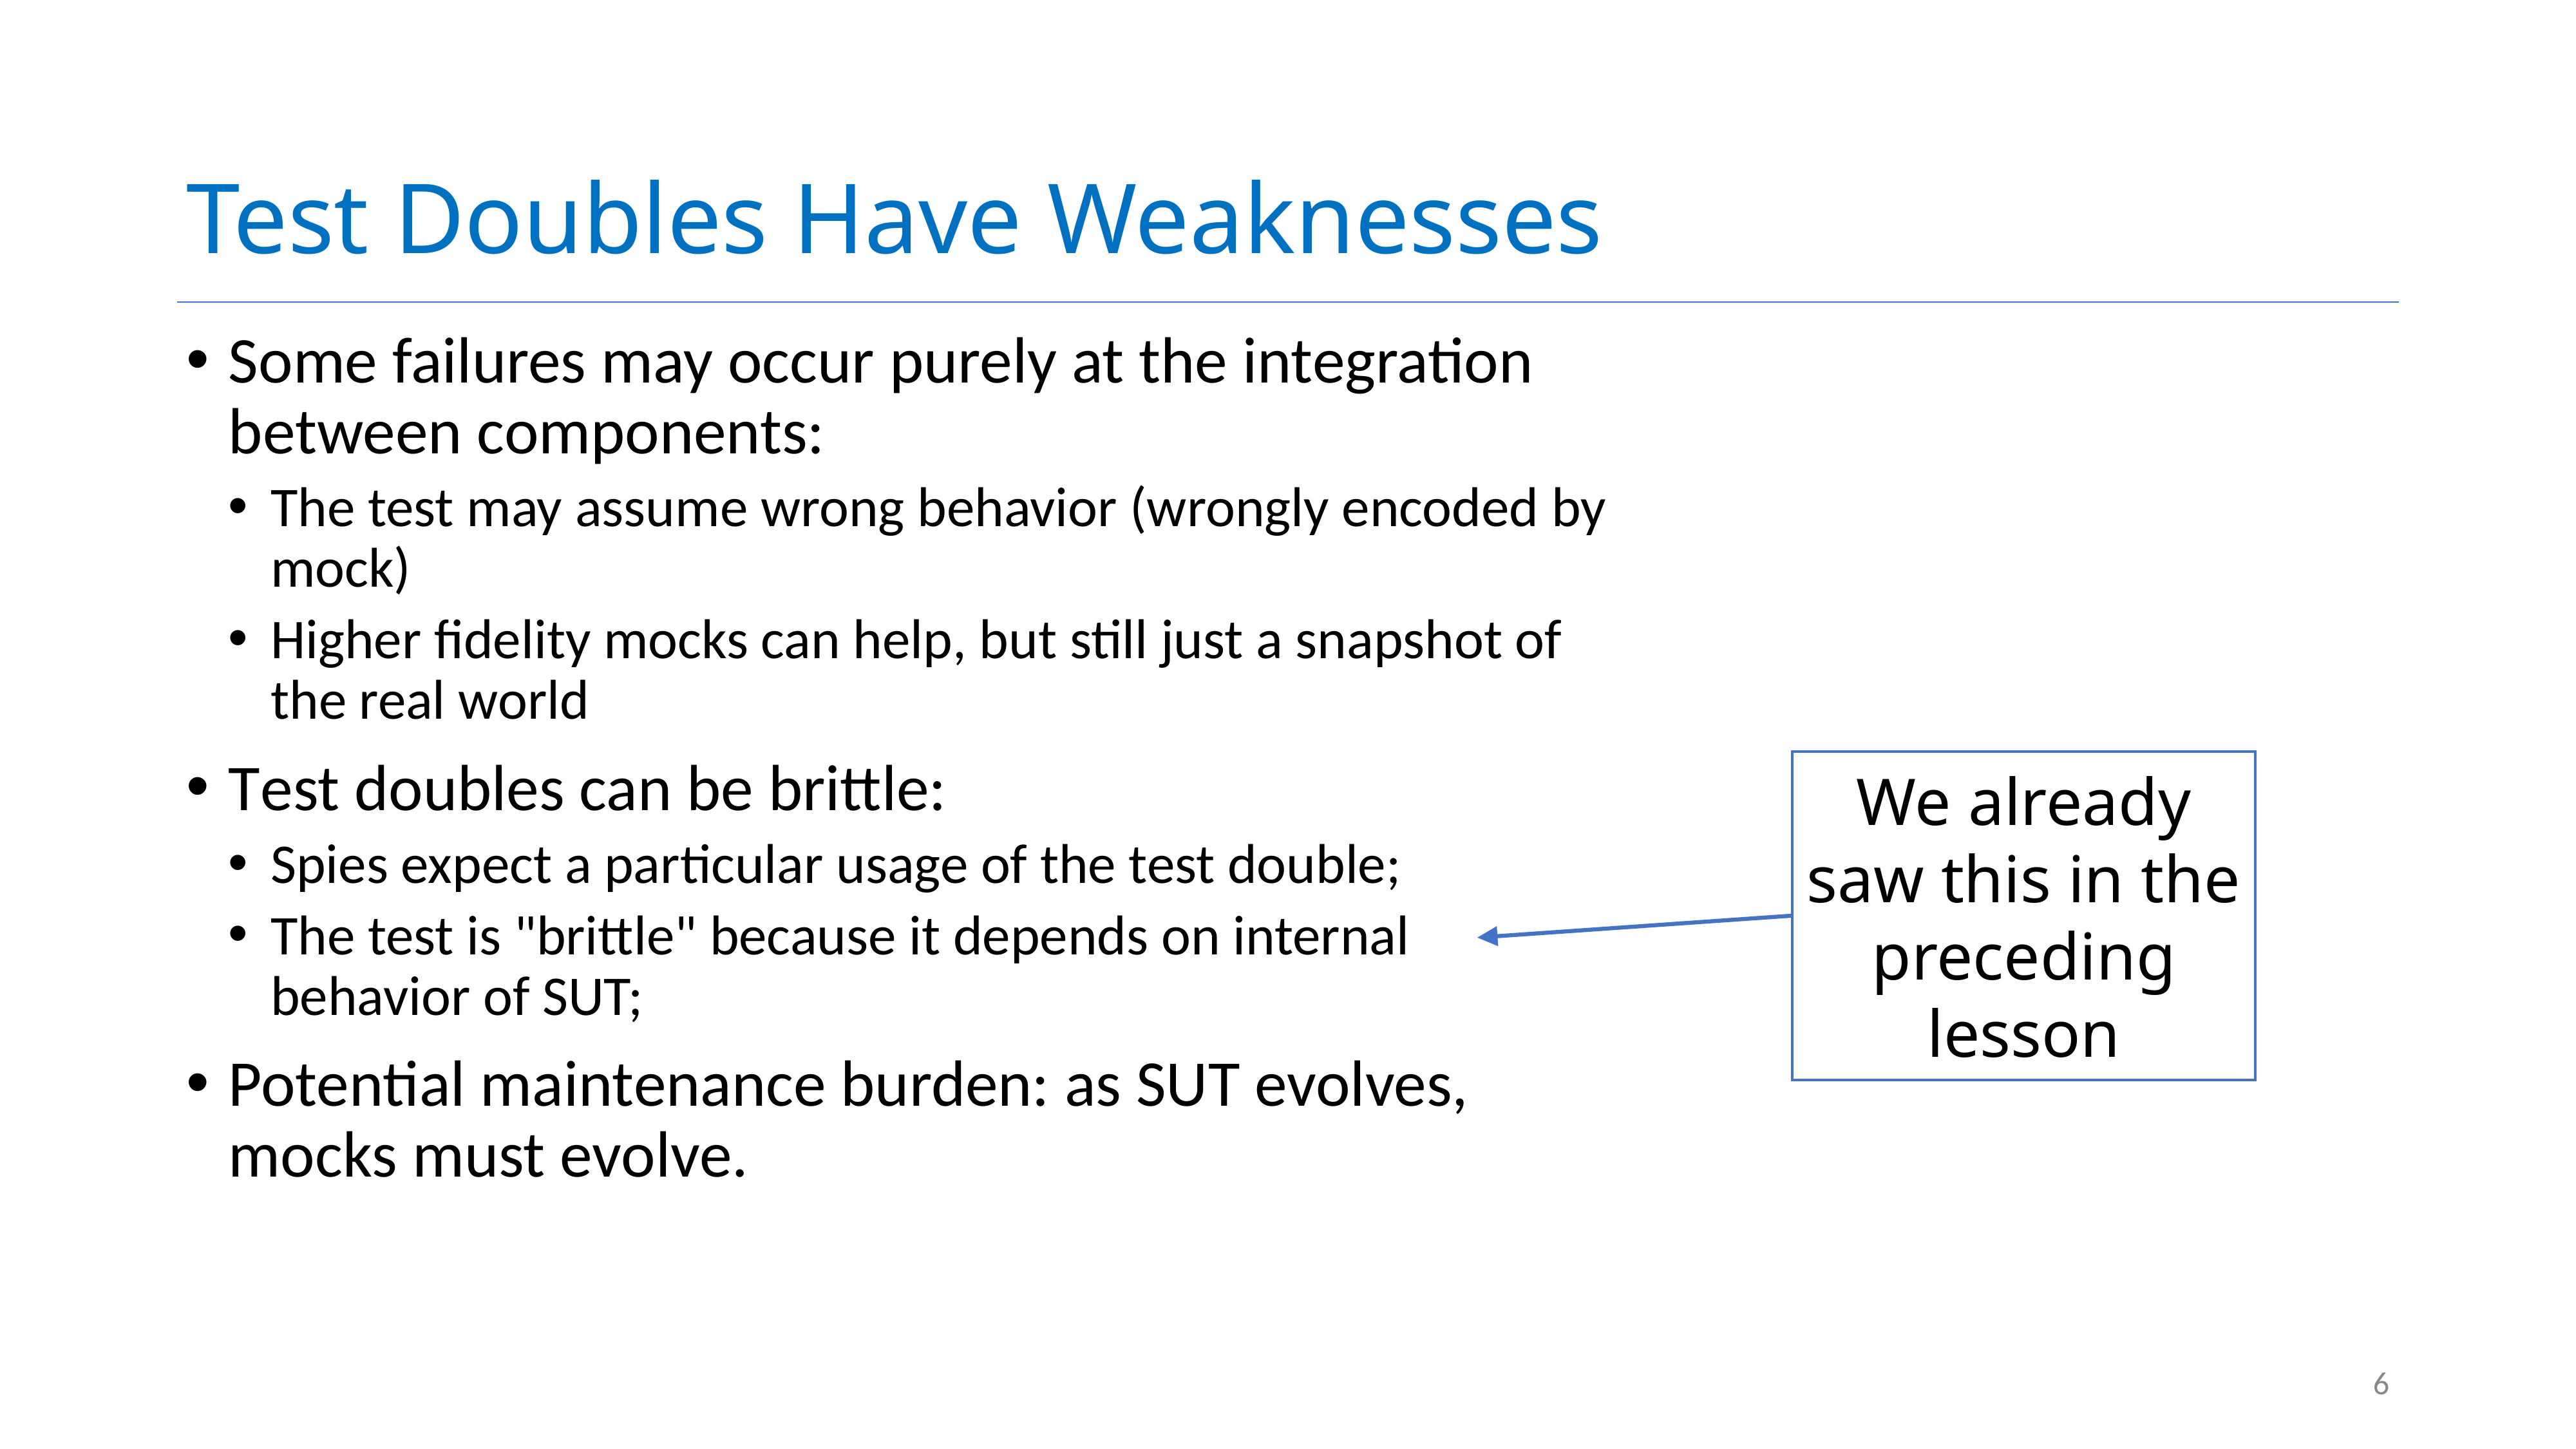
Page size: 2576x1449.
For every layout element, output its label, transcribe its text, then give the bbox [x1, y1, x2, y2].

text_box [1477, 878, 1793, 938]
text_box We already saw this in the preceding lesson [1792, 751, 2256, 1080]
list Some failures may occur purely at the integration between components: The test may assume wrong behavior (wrongly encoded by mock) Higher fidelity mocks can help, but still just a snapshot of the real world Test doubles can be brittle: Spies expect a particular usage of the test double; The test is "brittle" because it depends on internal behavior of SUT; Potential maintenance burden: as SUT evolves, mocks must evolve. [176, 316, 1621, 1327]
slide_number 6 [2344, 1355, 2400, 1408]
title Test Doubles Have Weaknesses [176, 3, 2400, 285]
